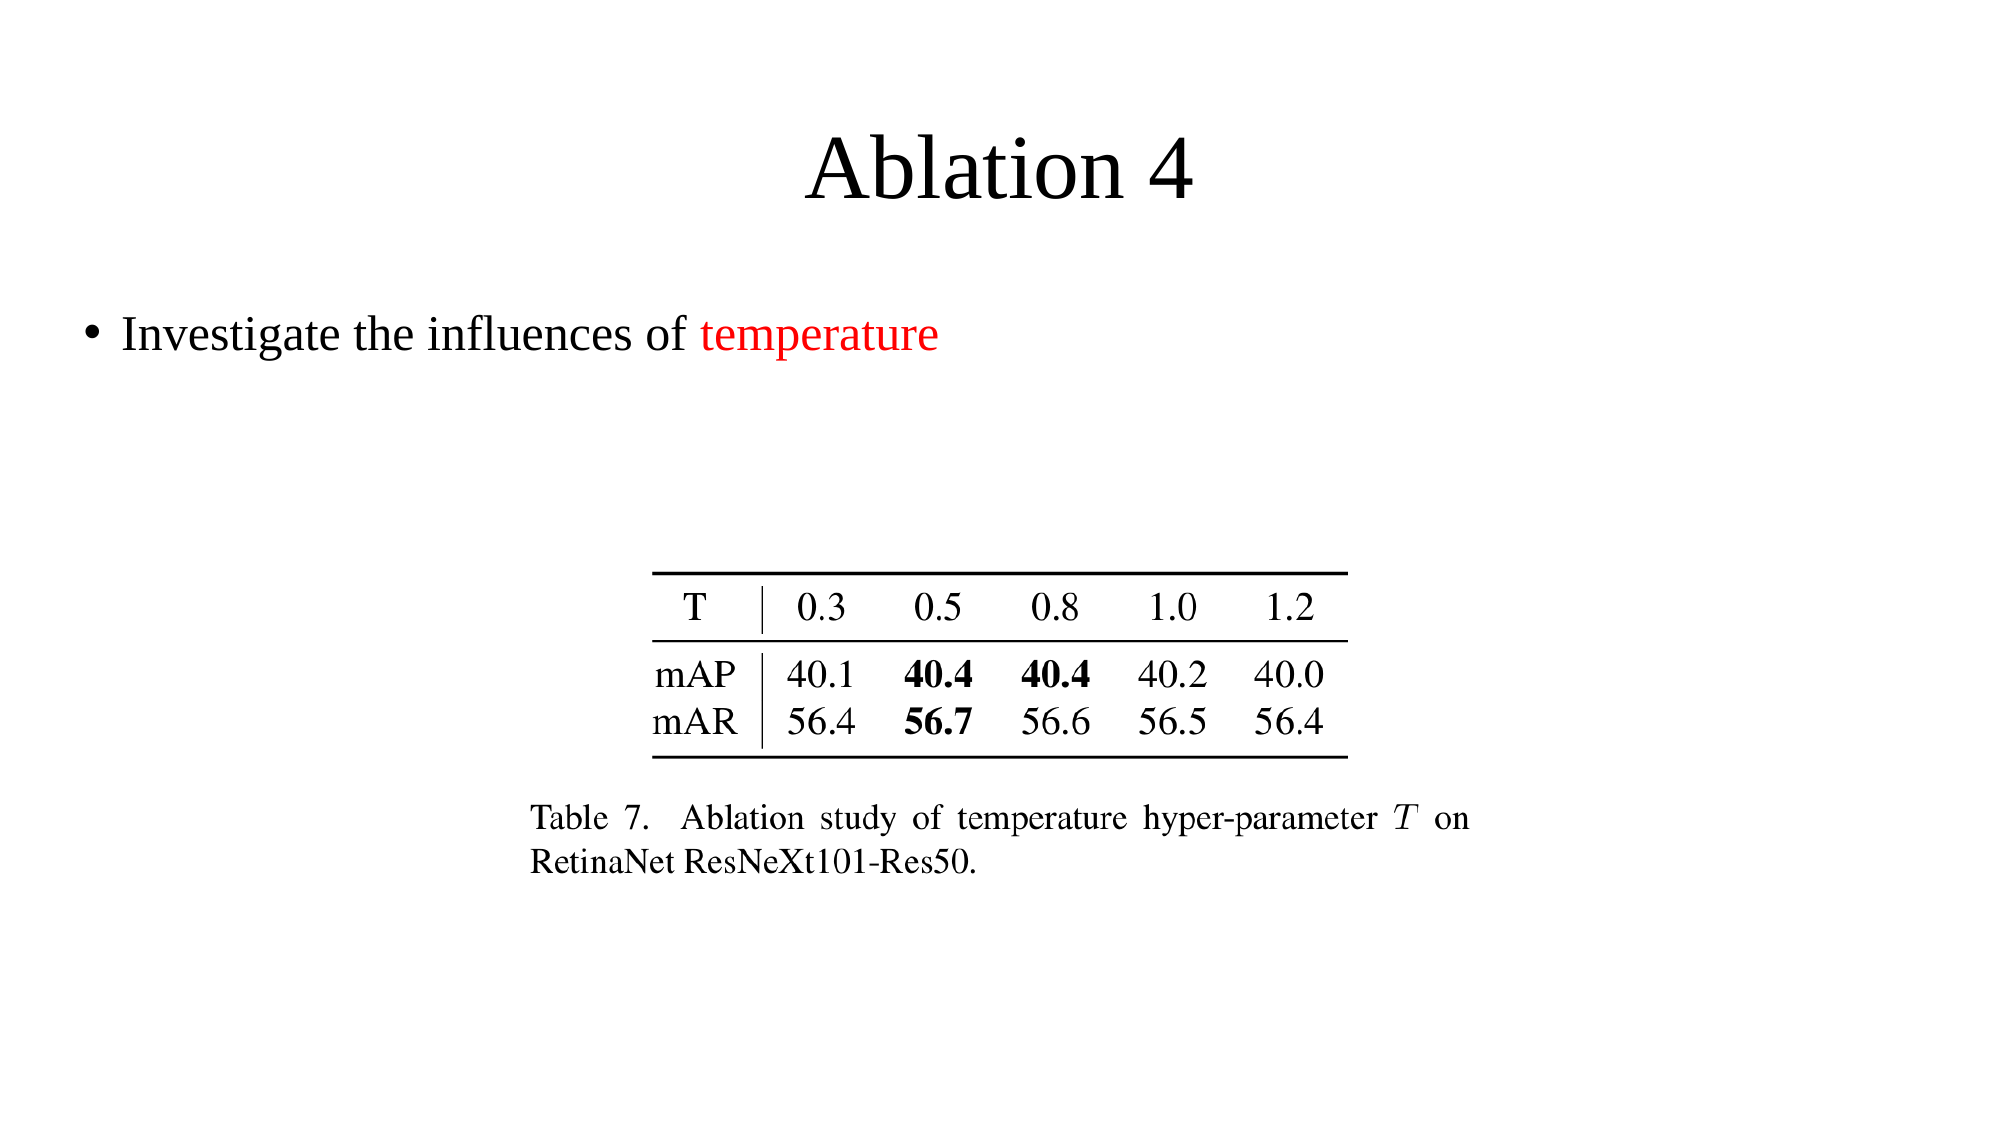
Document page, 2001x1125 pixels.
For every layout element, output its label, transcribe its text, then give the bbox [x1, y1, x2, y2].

title Ablation 4 [137, 59, 1863, 278]
picture [523, 561, 1477, 880]
list Investigate the influences of temperature [68, 299, 1932, 1066]
